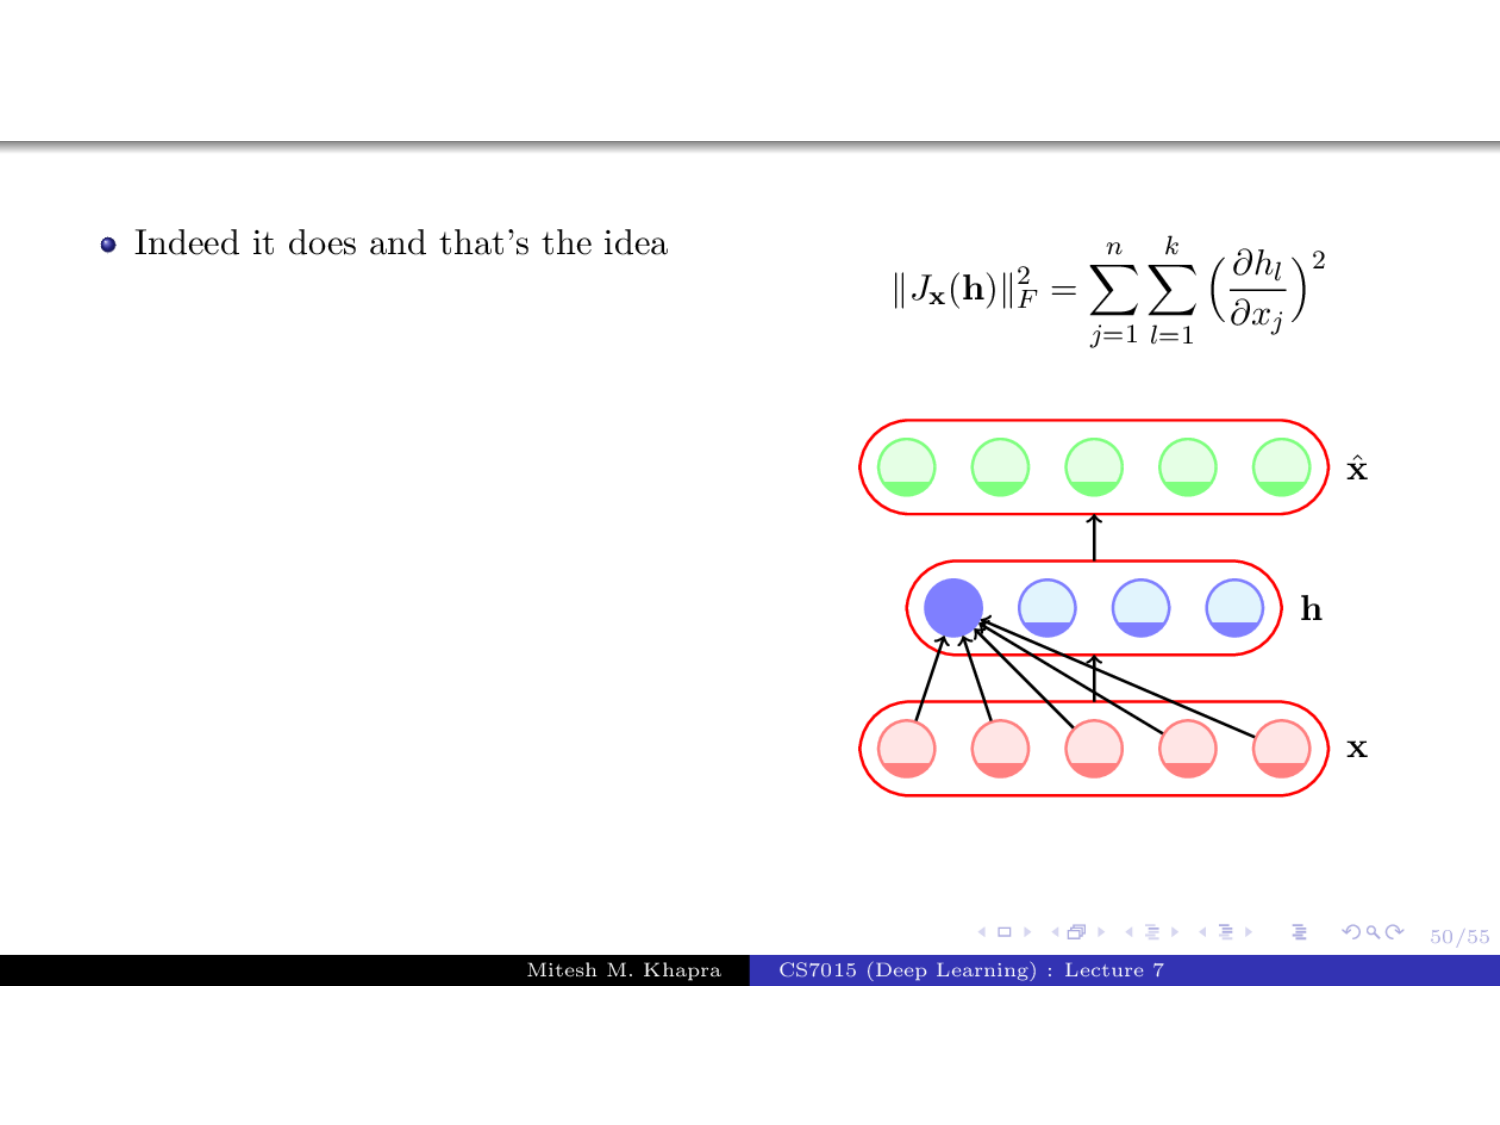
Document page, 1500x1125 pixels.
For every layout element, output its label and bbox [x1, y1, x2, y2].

picture [0, 141, 1500, 986]
